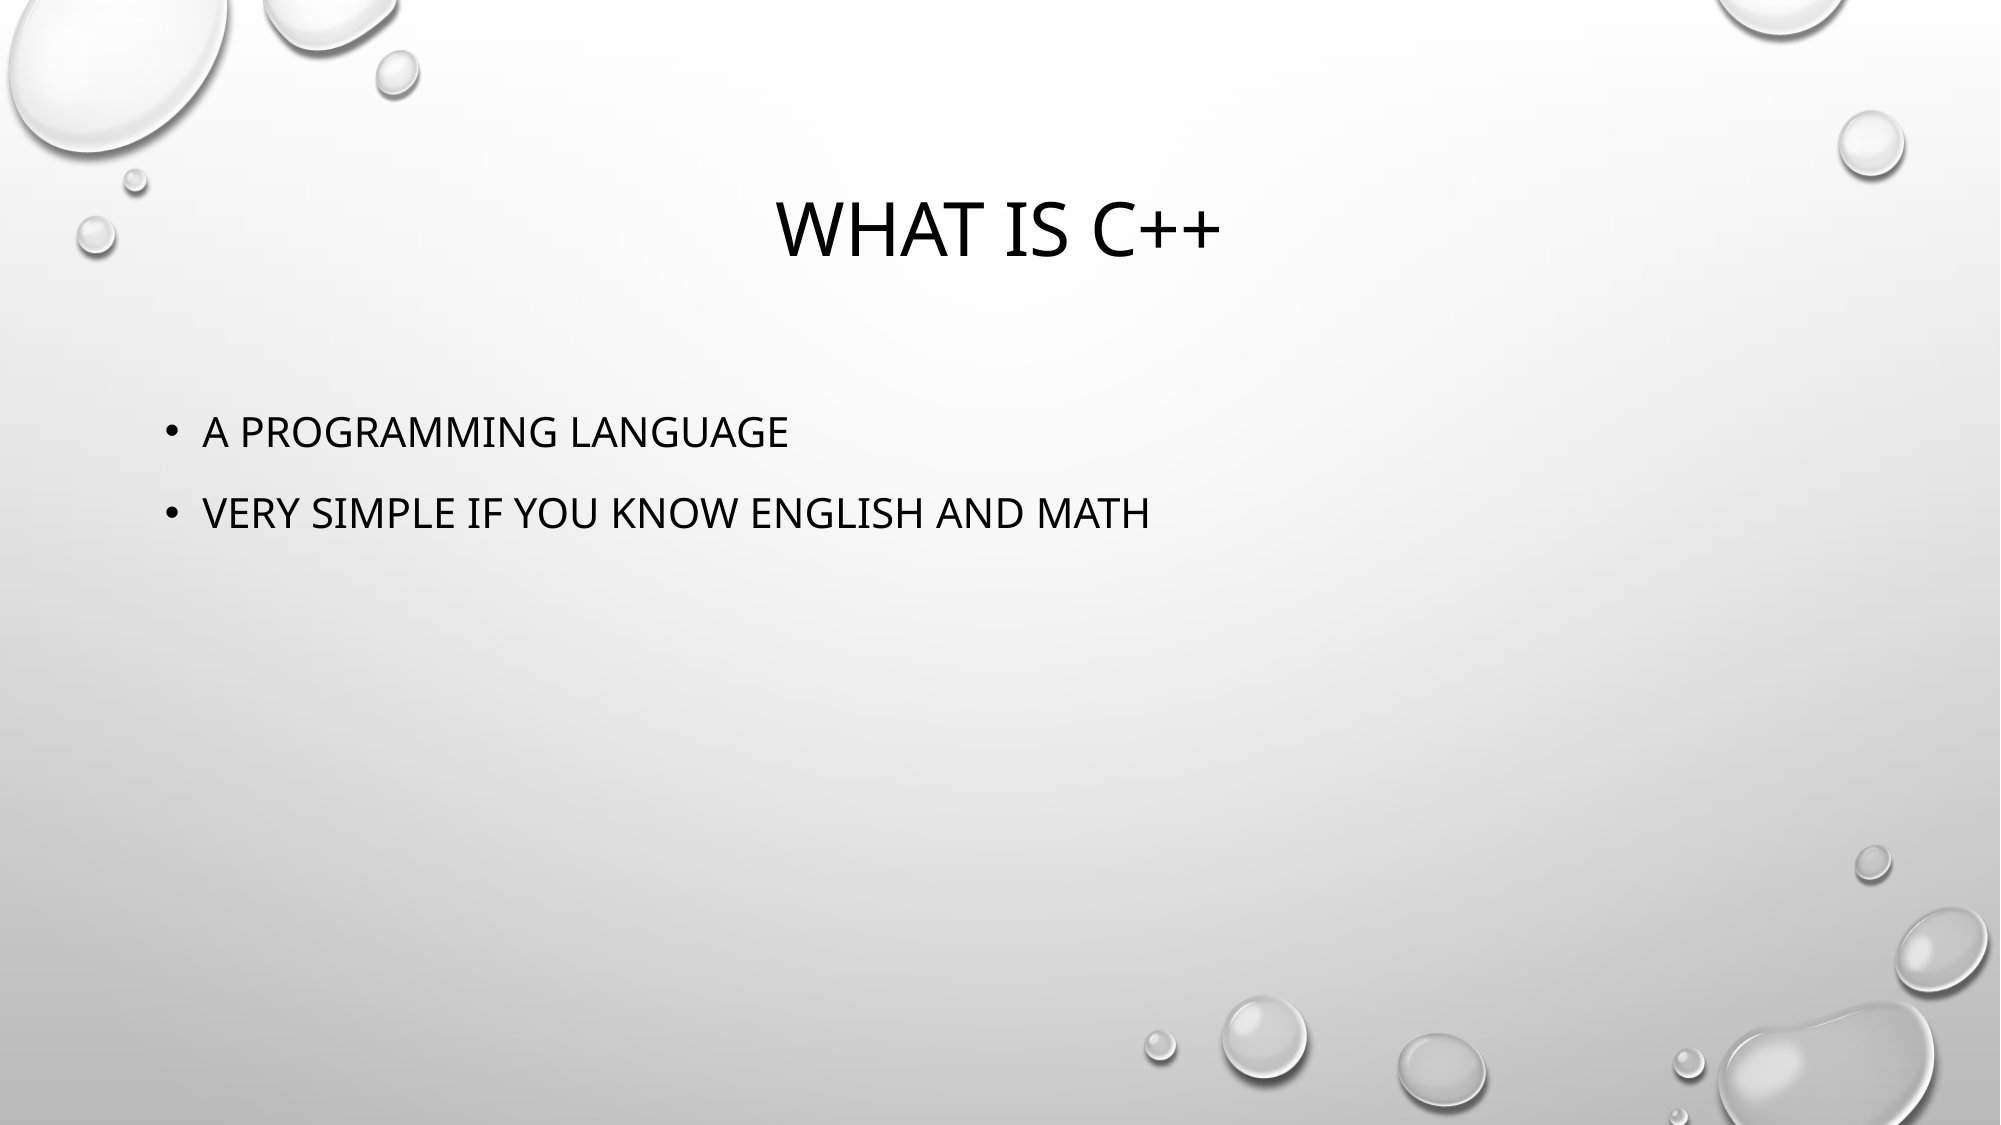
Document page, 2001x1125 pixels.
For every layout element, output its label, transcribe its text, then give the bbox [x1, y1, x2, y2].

list A programming language Very simple if you know English and math [149, 388, 1850, 950]
picture [0, 0, 2000, 1125]
title What is c++ [149, 101, 1851, 364]
